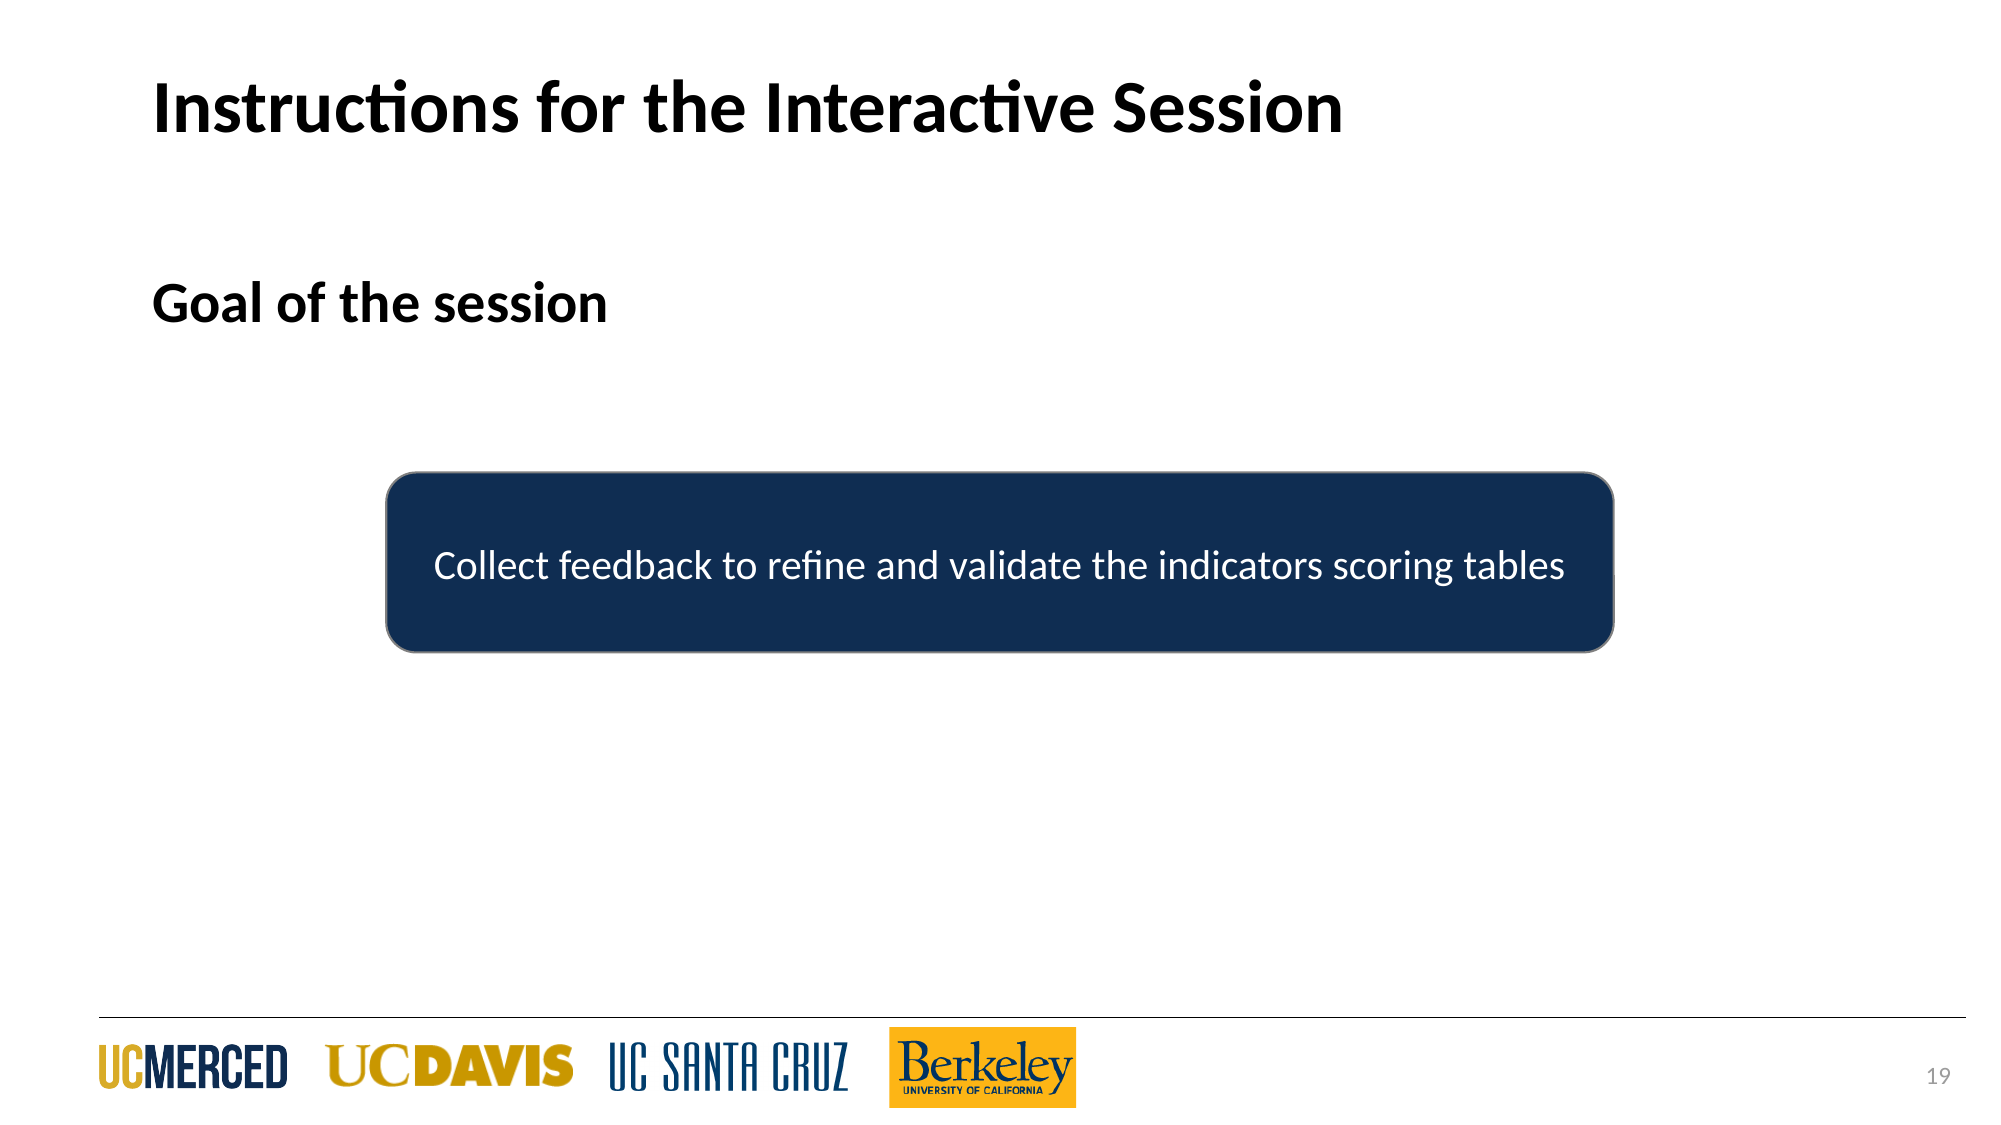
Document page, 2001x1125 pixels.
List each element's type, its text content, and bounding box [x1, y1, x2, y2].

picture [99, 1044, 287, 1089]
list Goal of the session [137, 259, 1863, 348]
picture [889, 1027, 1077, 1108]
slide_number 19 [1752, 1044, 1967, 1105]
text_box Collect feedback to refine and validate the indicators scoring tables [385, 471, 1615, 654]
title Instructions for the Interactive Session [137, 59, 1863, 201]
picture [610, 1042, 848, 1091]
picture [324, 1043, 573, 1087]
